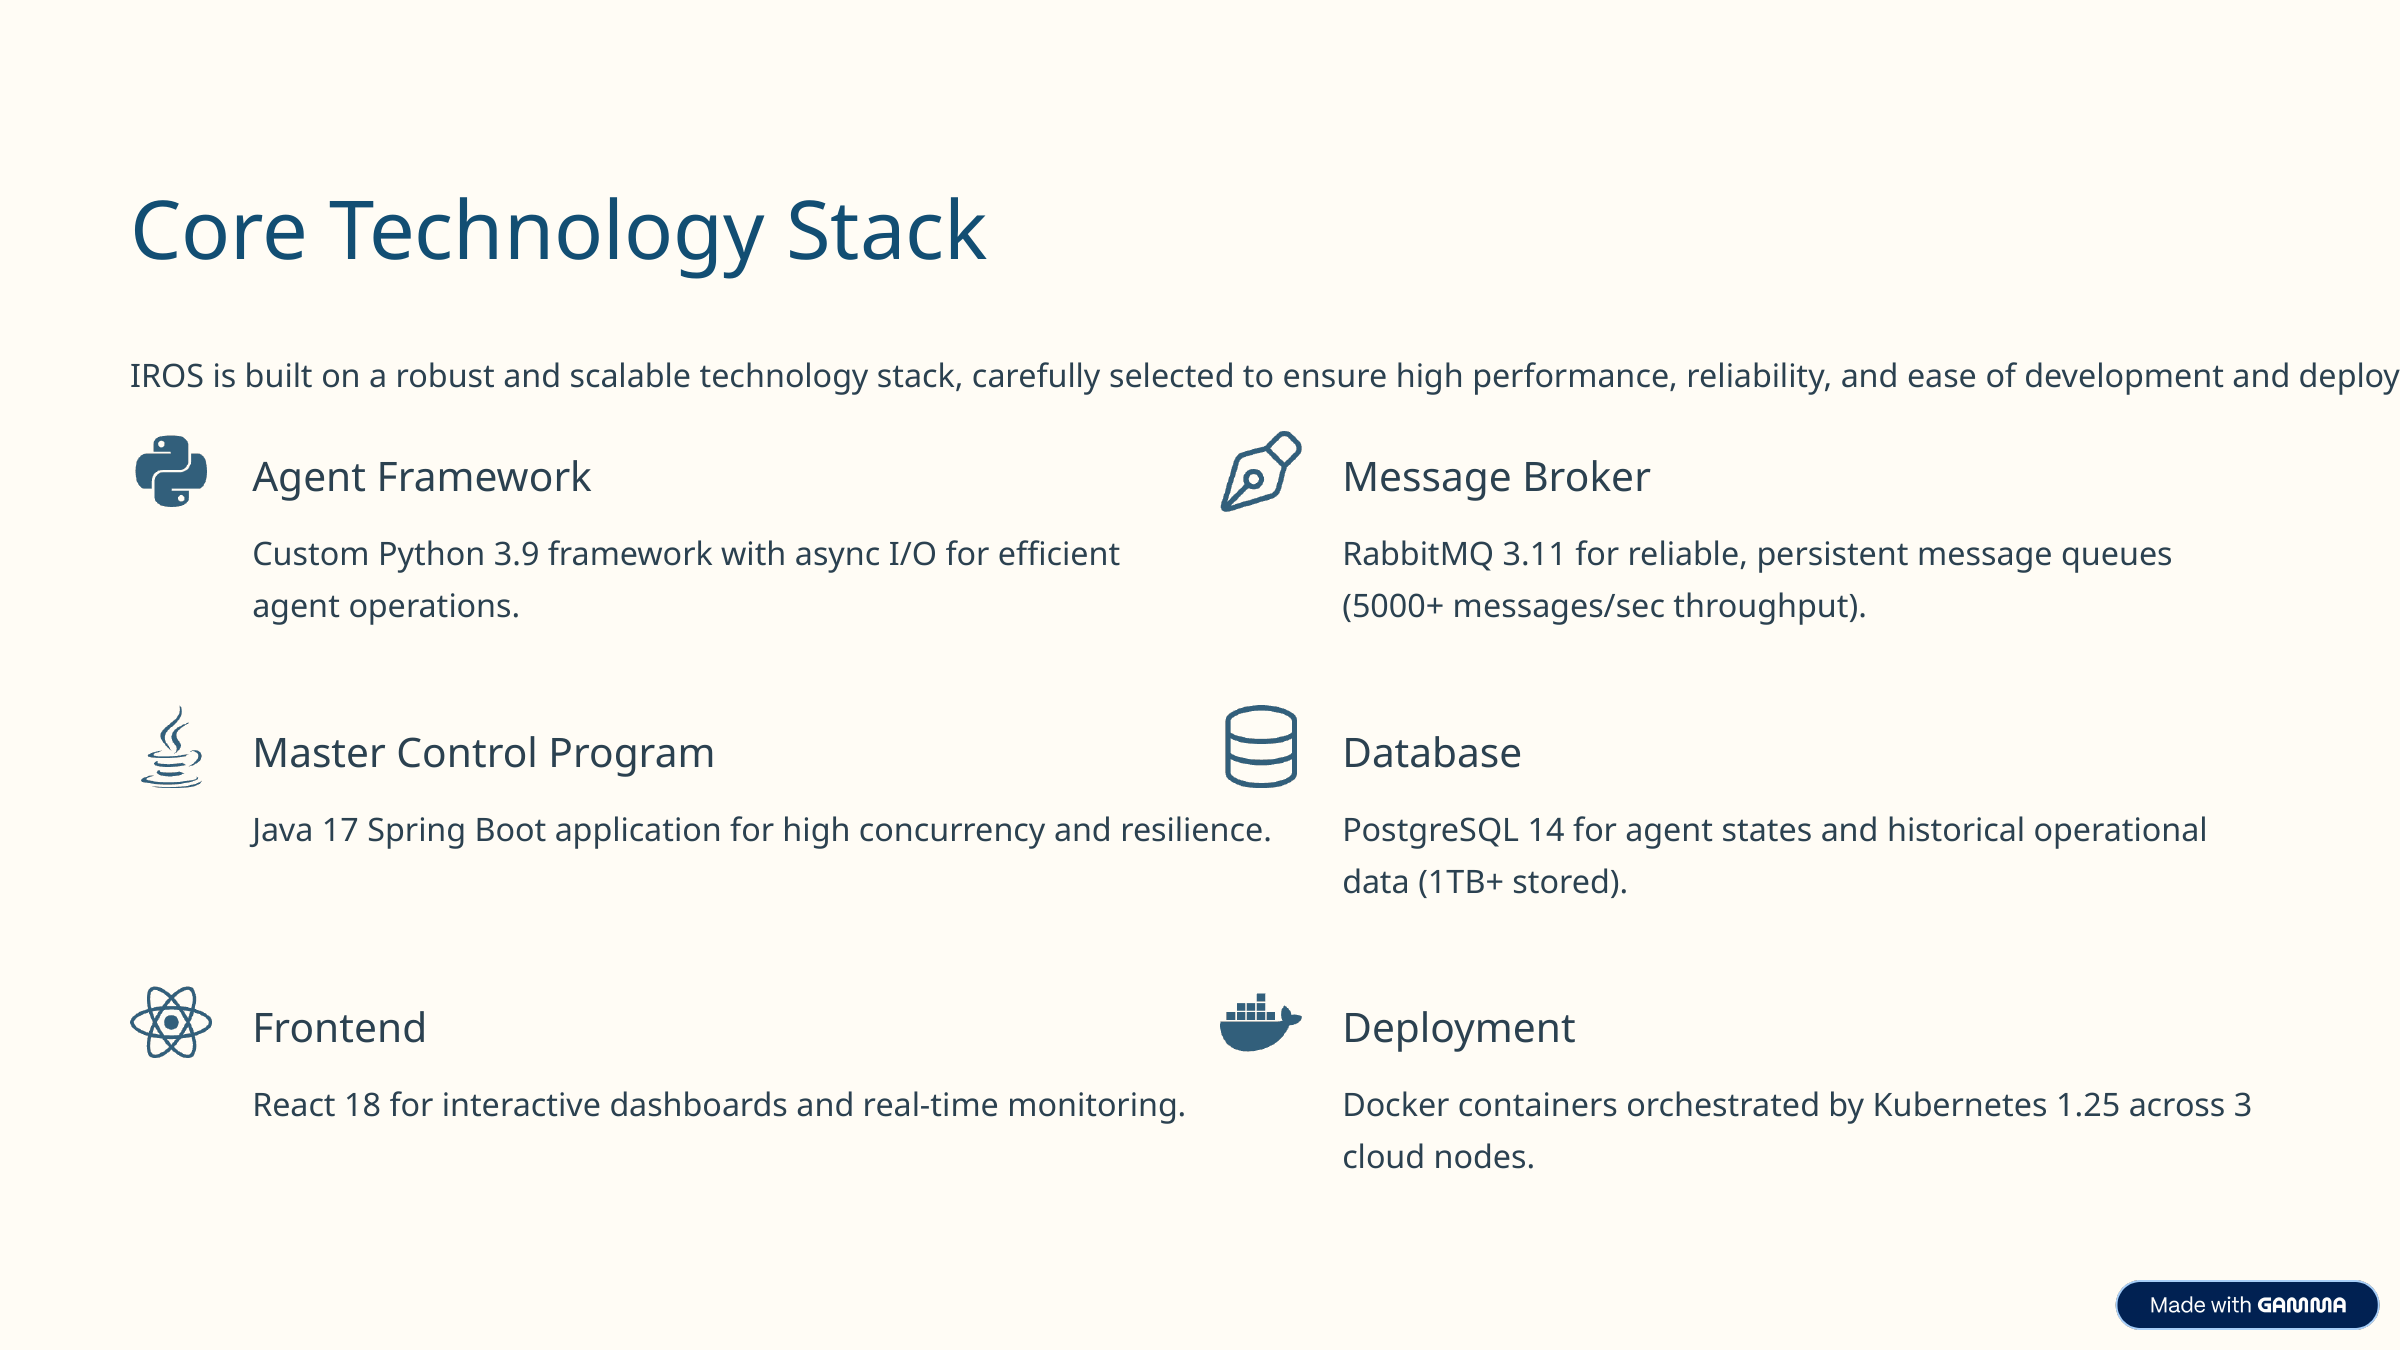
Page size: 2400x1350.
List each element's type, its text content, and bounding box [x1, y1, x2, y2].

text_box Java 17 Spring Boot application for high concurrency and resilience. [252, 795, 1180, 848]
picture [130, 705, 212, 788]
text_box React 18 for interactive dashboards and real-time monitoring. [252, 1070, 1180, 1123]
text_box Master Control Program [252, 725, 728, 776]
picture [130, 430, 212, 512]
picture [2106, 1271, 2389, 1339]
text_box Frontend [252, 1000, 660, 1052]
picture [1220, 705, 1302, 788]
text_box Deployment [1342, 1000, 1750, 1052]
text_box IROS is built on a robust and scalable technology stack, carefully selected to ensure high performance, reliability, and ease of development and deployment. [130, 341, 2270, 394]
text_box Message Broker [1342, 449, 1750, 501]
text_box RabbitMQ 3.11 for reliable, persistent message queues (5000+ messages/sec throughput). [1342, 520, 2270, 625]
text_box Database [1342, 725, 1750, 776]
picture [1220, 980, 1302, 1063]
picture [1220, 430, 1302, 512]
text_box Core Technology Stack [130, 174, 1002, 277]
picture [130, 980, 212, 1063]
text_box Agent Framework [252, 449, 660, 501]
text_box Custom Python 3.9 framework with async I/O for efficient agent operations. [252, 520, 1180, 625]
text_box PostgreSQL 14 for agent states and historical operational data (1TB+ stored). [1342, 795, 2270, 900]
text_box Docker containers orchestrated by Kubernetes 1.25 across 3 cloud nodes. [1342, 1070, 2270, 1175]
